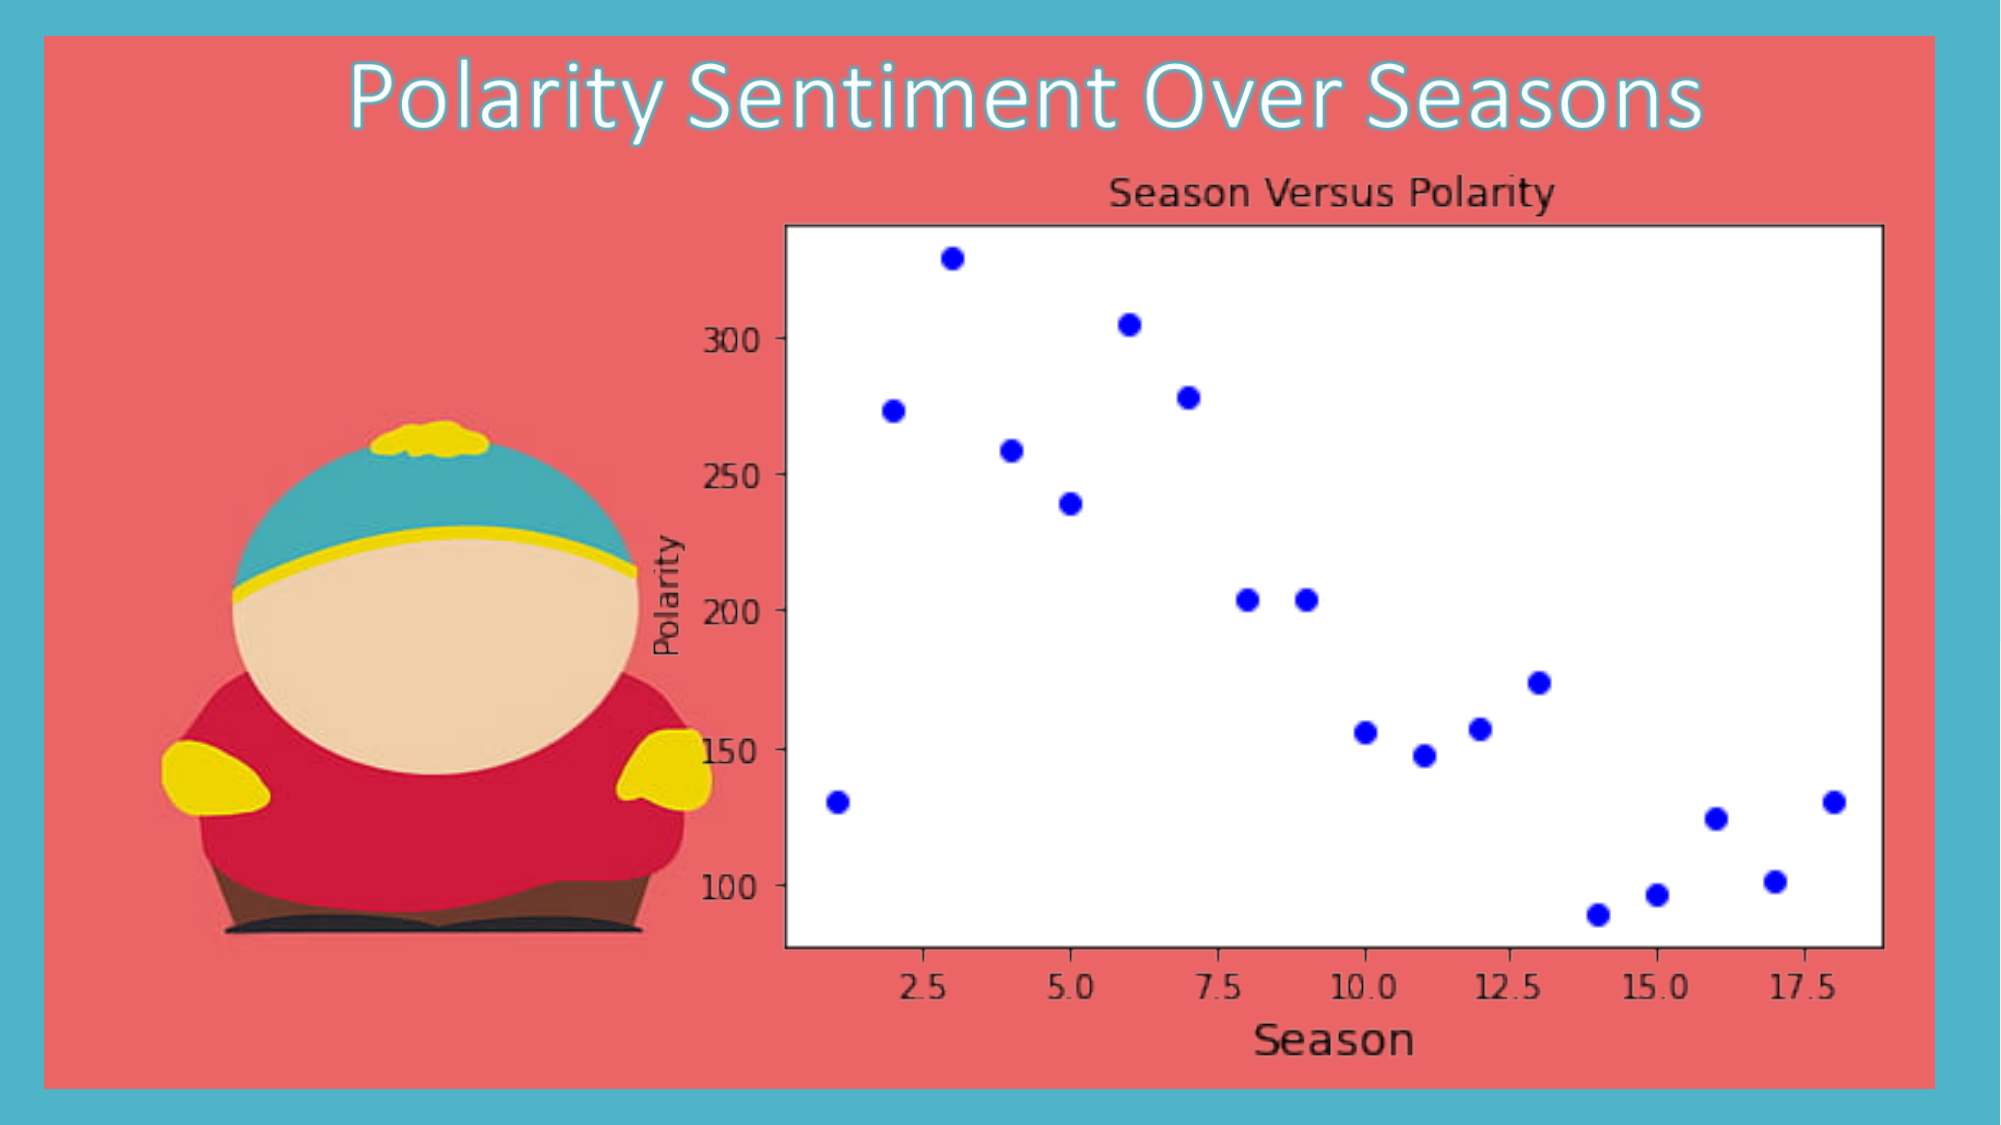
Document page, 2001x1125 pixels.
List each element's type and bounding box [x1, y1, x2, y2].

picture [44, 36, 1935, 1089]
text_box [0, 0, 2000, 1125]
